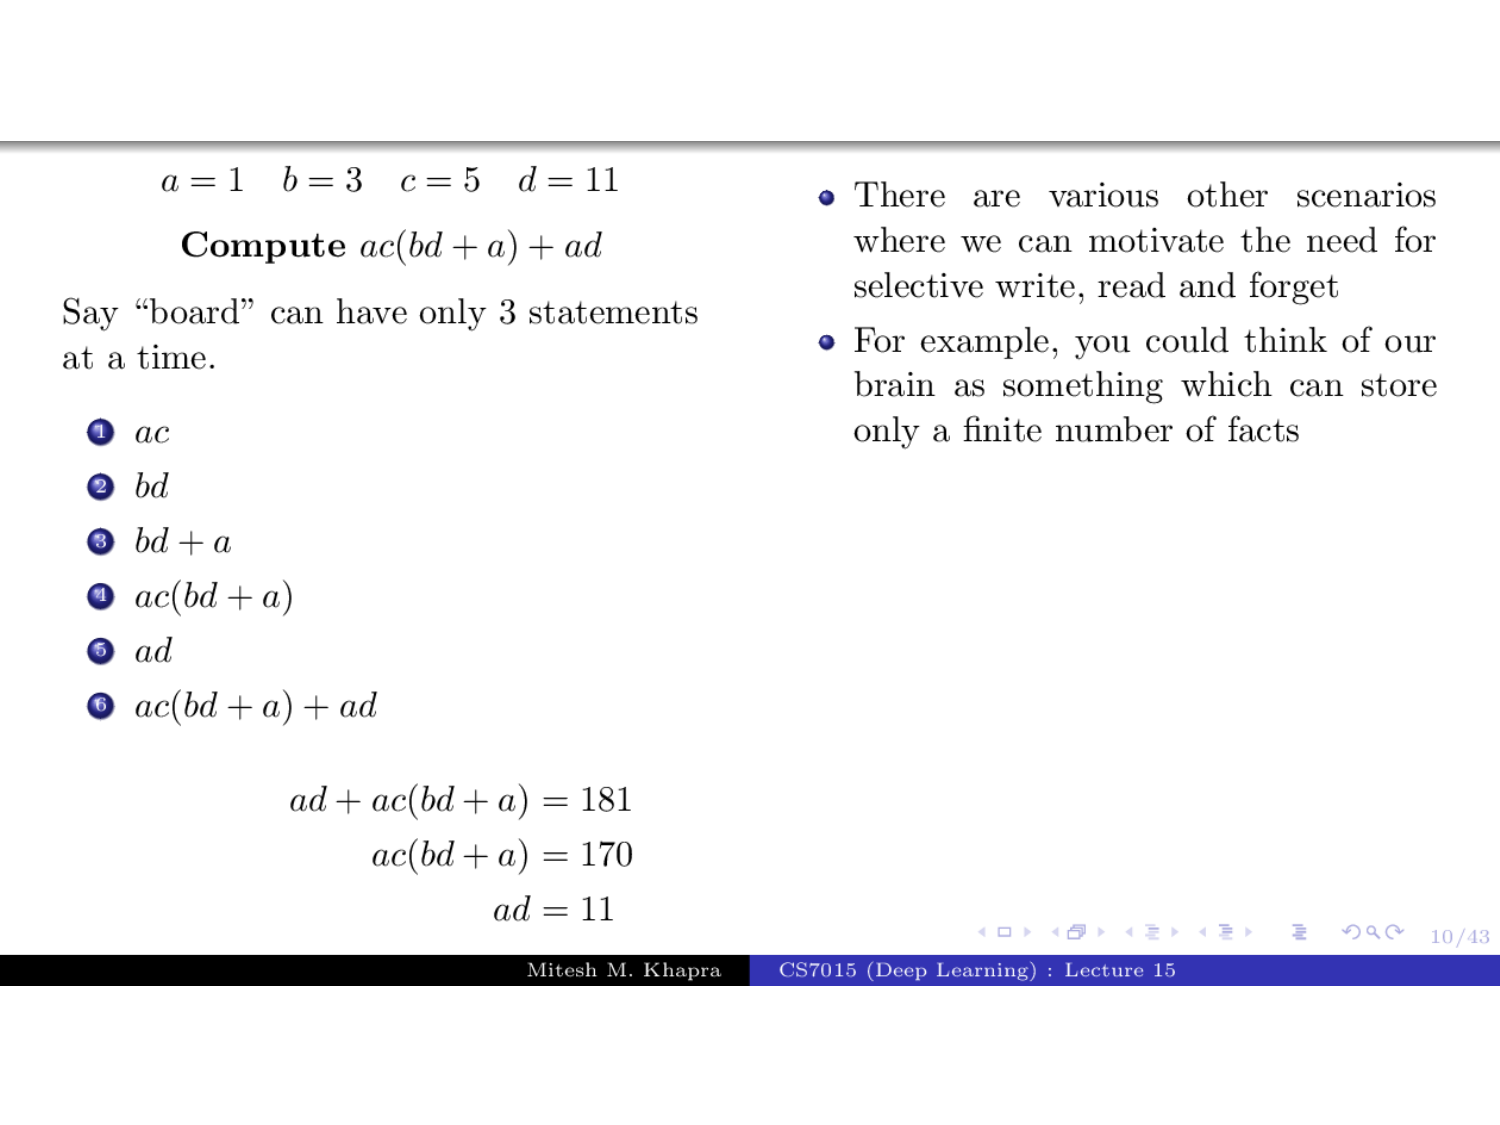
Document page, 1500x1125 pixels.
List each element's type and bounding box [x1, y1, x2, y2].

picture [0, 141, 1500, 986]
